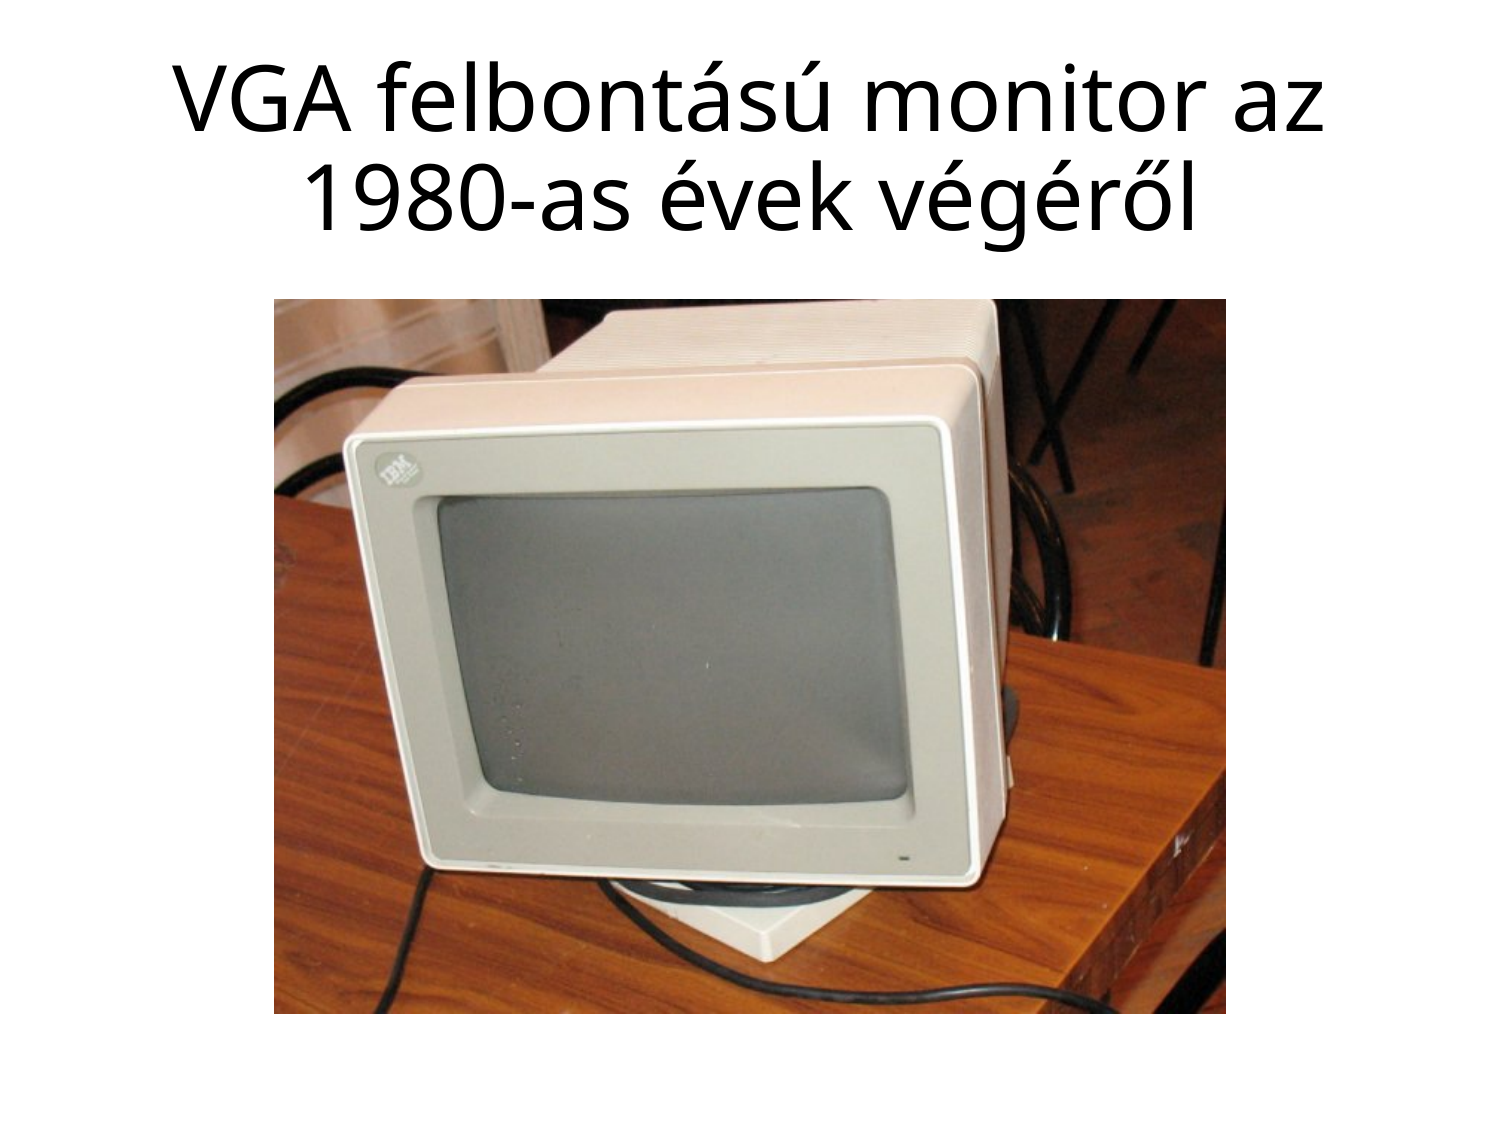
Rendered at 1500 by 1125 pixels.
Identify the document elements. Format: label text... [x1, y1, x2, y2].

title VGA felbontású monitor az 1980-as évek végéről [103, 42, 1397, 260]
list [274, 299, 1226, 1014]
